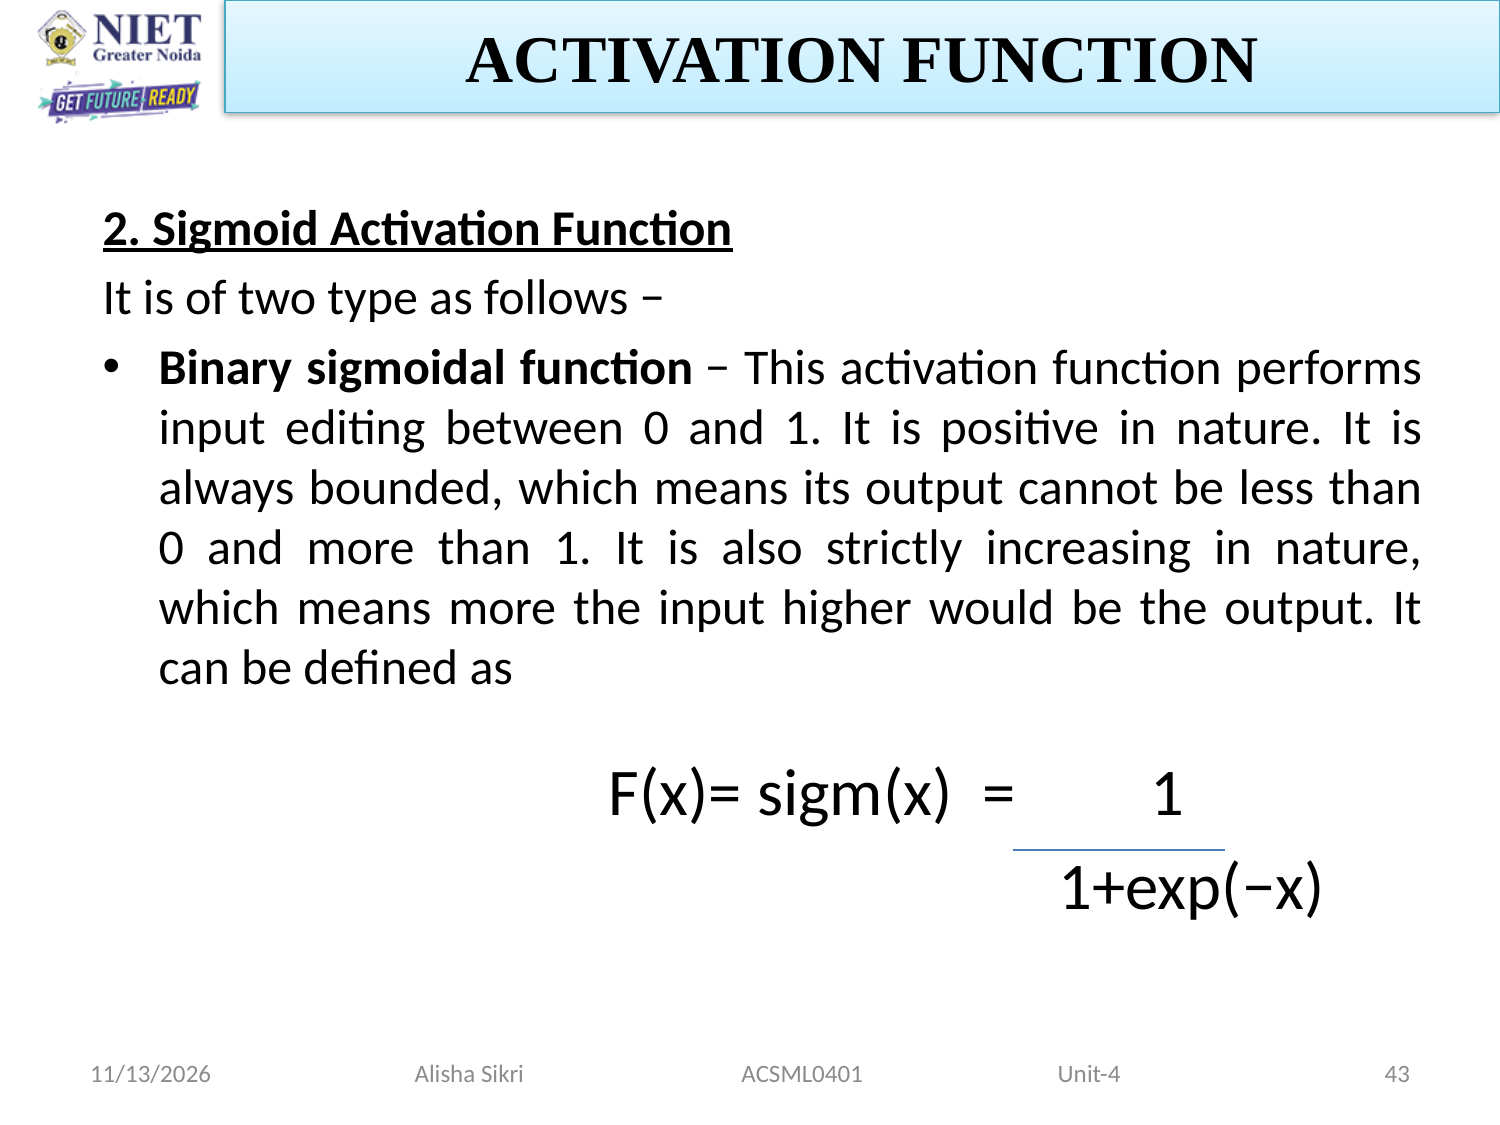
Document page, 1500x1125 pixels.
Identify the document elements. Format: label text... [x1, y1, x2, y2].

text_box ACTIVATION FUNCTION [238, 0, 1500, 113]
picture [0, 0, 238, 135]
footer Alisha Sikri ACSML0401 Unit-4 [300, 1042, 1238, 1103]
slide_number 43 [1238, 1042, 1425, 1103]
list 2. Sigmoid Activation Function It is of two type as follows − Binary sigmoidal function − This activation function performs input editing between 0 and 1. It is positive in nature. It is always bounded, which means its output cannot be less than 0 and more than 1. It is also strictly increasing in nature, which means more the input higher would be the output. It can be defined as F(x)= sigm(x) = 1 1+exp(−x) [87, 187, 1438, 988]
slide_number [75, 1042, 300, 1103]
